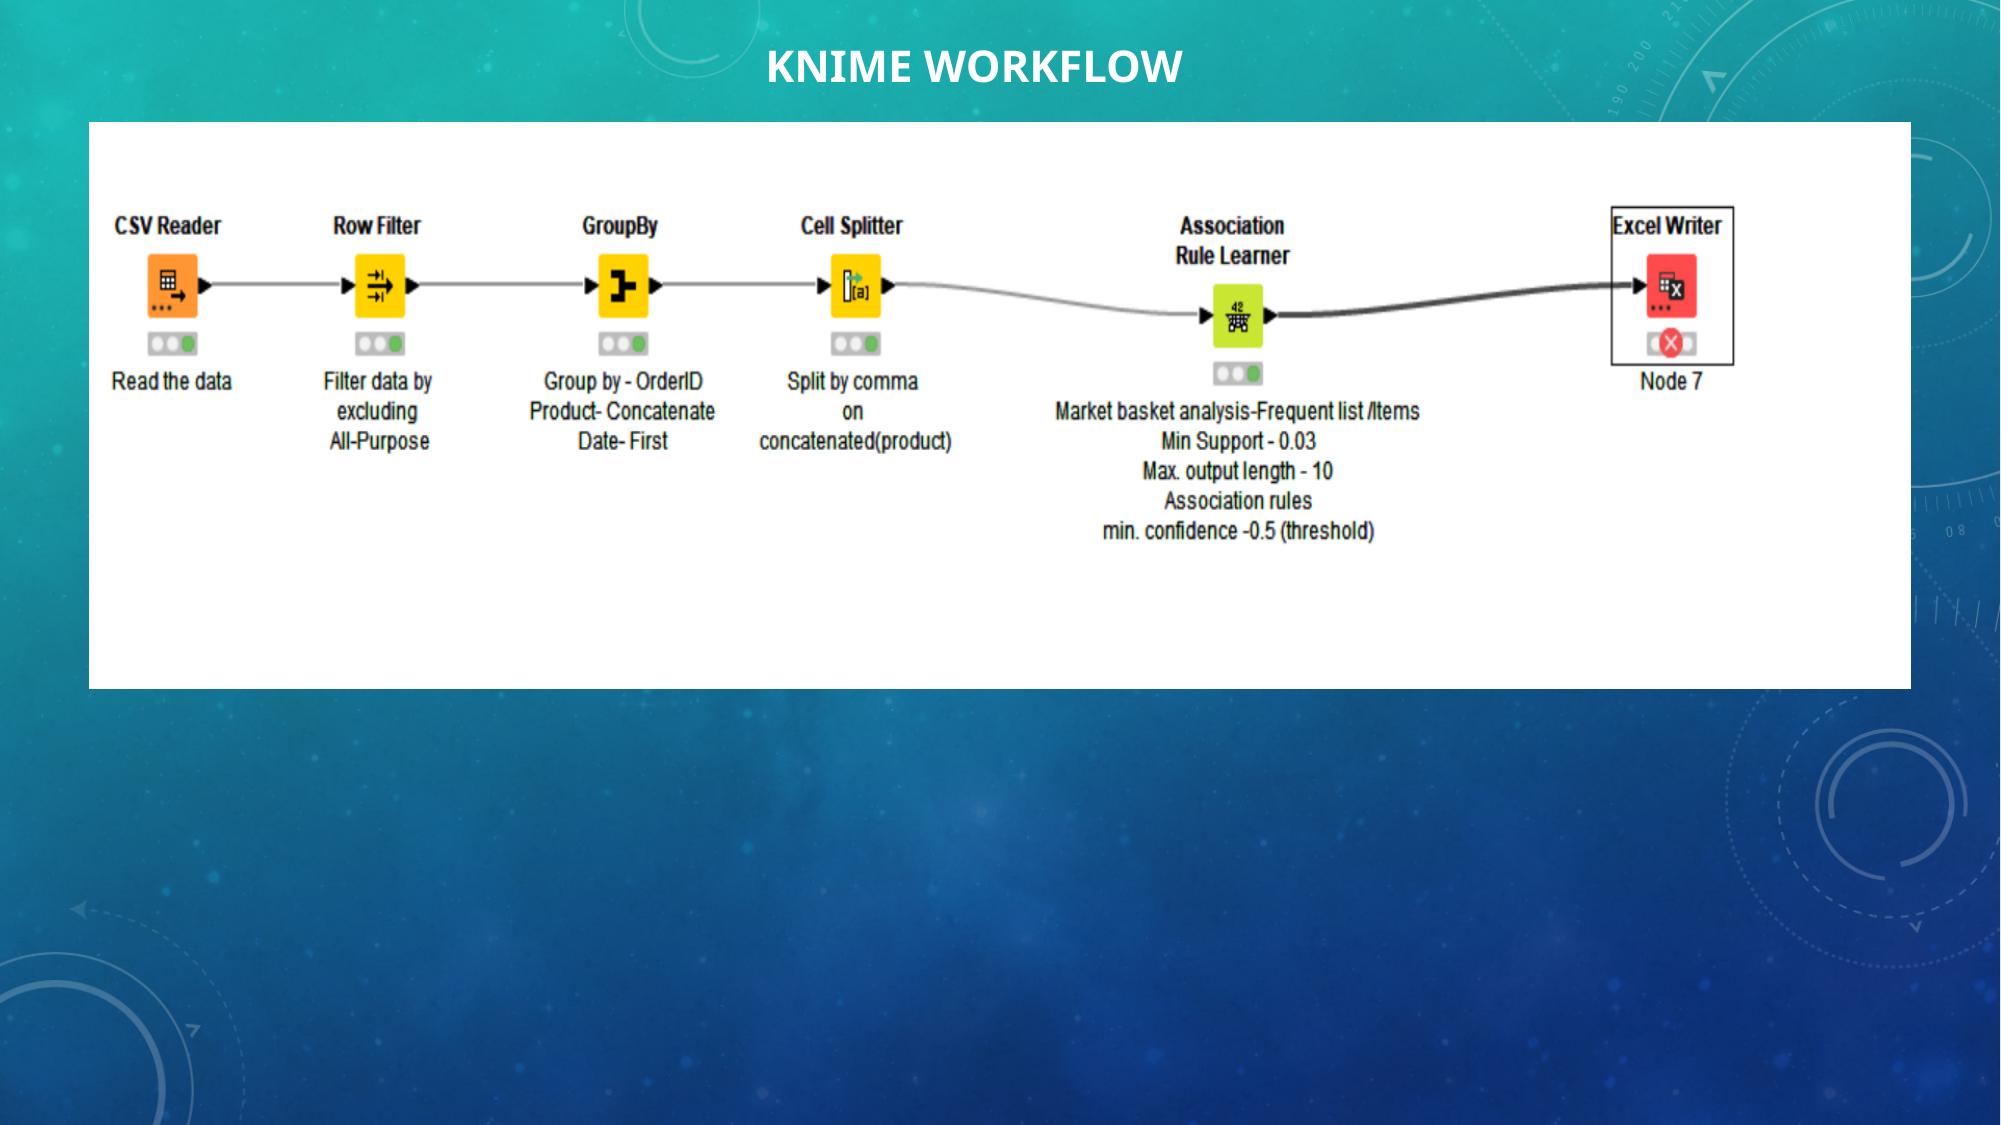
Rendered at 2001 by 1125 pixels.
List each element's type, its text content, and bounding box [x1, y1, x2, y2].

picture [0, 0, 2001, 1125]
text_box KNIME WORKFLOW [143, 31, 1806, 122]
